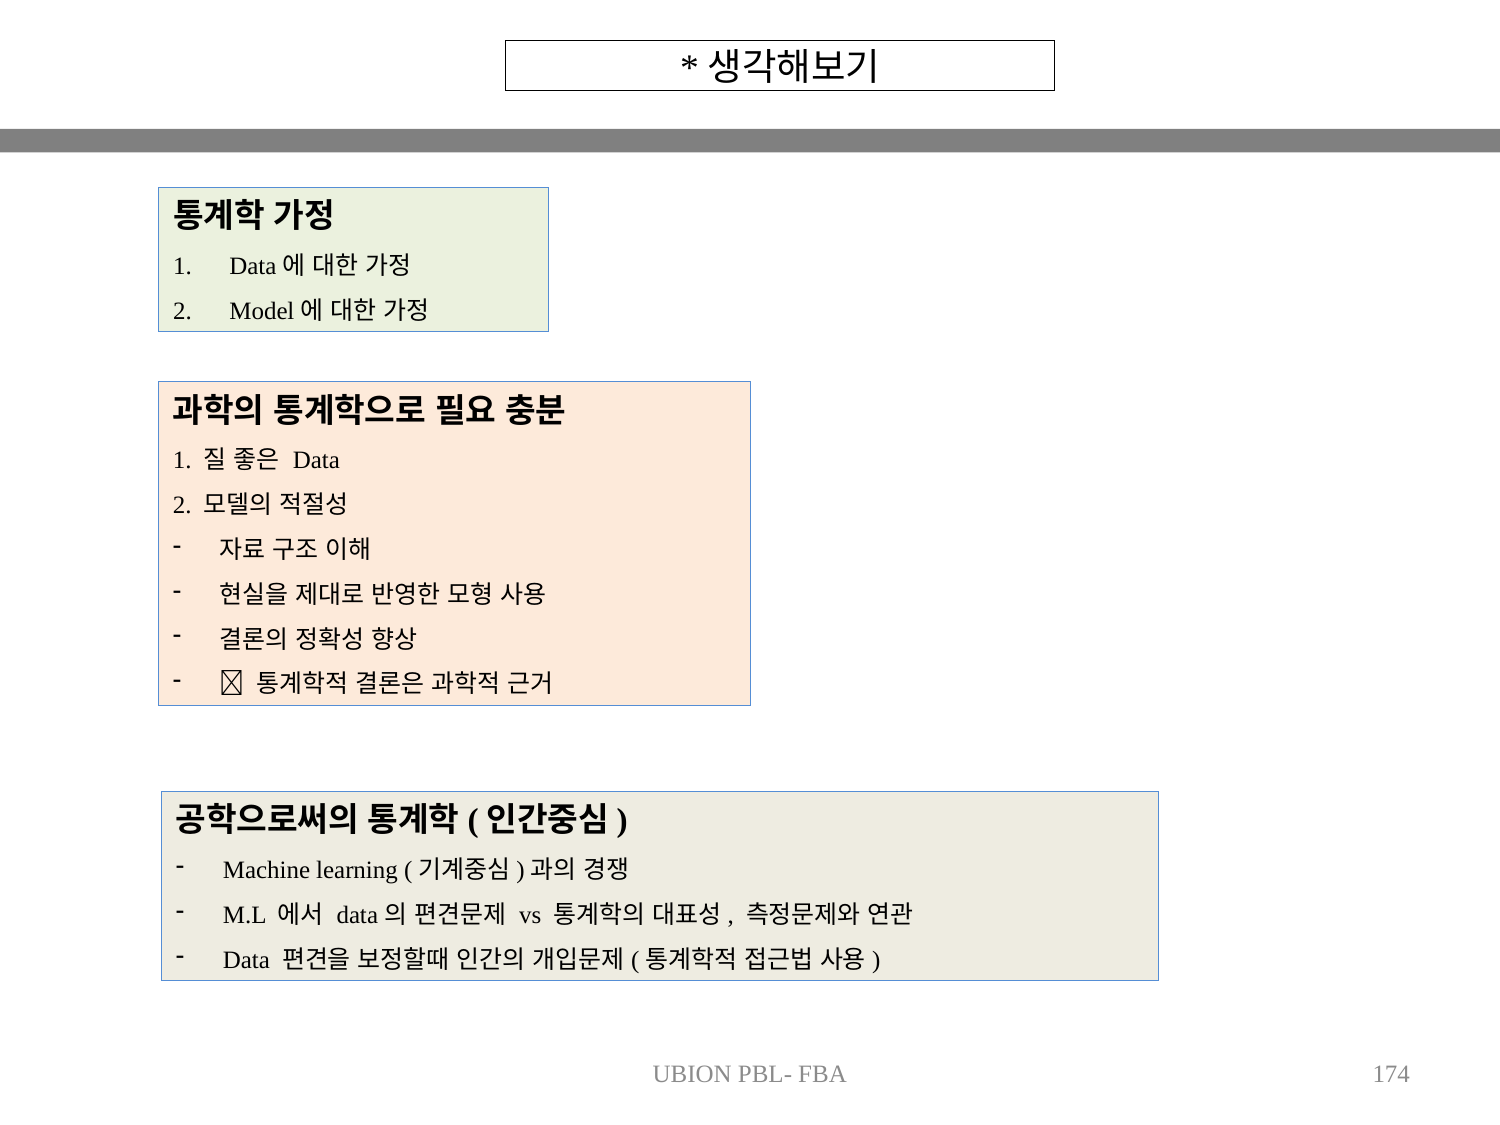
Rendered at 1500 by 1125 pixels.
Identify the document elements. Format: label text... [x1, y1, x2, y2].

footer UBION PBL- FBA [512, 1042, 988, 1103]
slide_number 174 [1074, 1042, 1425, 1103]
text_box 통계학 가정 Data에 대한 가정 Model에 대한 가정 [158, 187, 549, 332]
text_box *생각해보기 [505, 40, 1055, 91]
text_box 공학으로써의 통계학(인간중심) Machine learning (기계중심)과의 경쟁 M.L 에서 data의 편견문제 vs 통계학의 대표성, 측정문제와 연관 Data 편견을 보정할때 인간의 개입문제(통계학적 접근법 사용) [161, 791, 1159, 981]
text_box [0, 128, 1500, 153]
text_box 과학의 통계학으로 필요 충분 1. 질 좋은 Data 2. 모델의 적절성 자료 구조 이해 현실을 제대로 반영한 모형 사용 결론의 정확성 향상  통계학적 결론은 과학적 근거 [158, 381, 751, 706]
